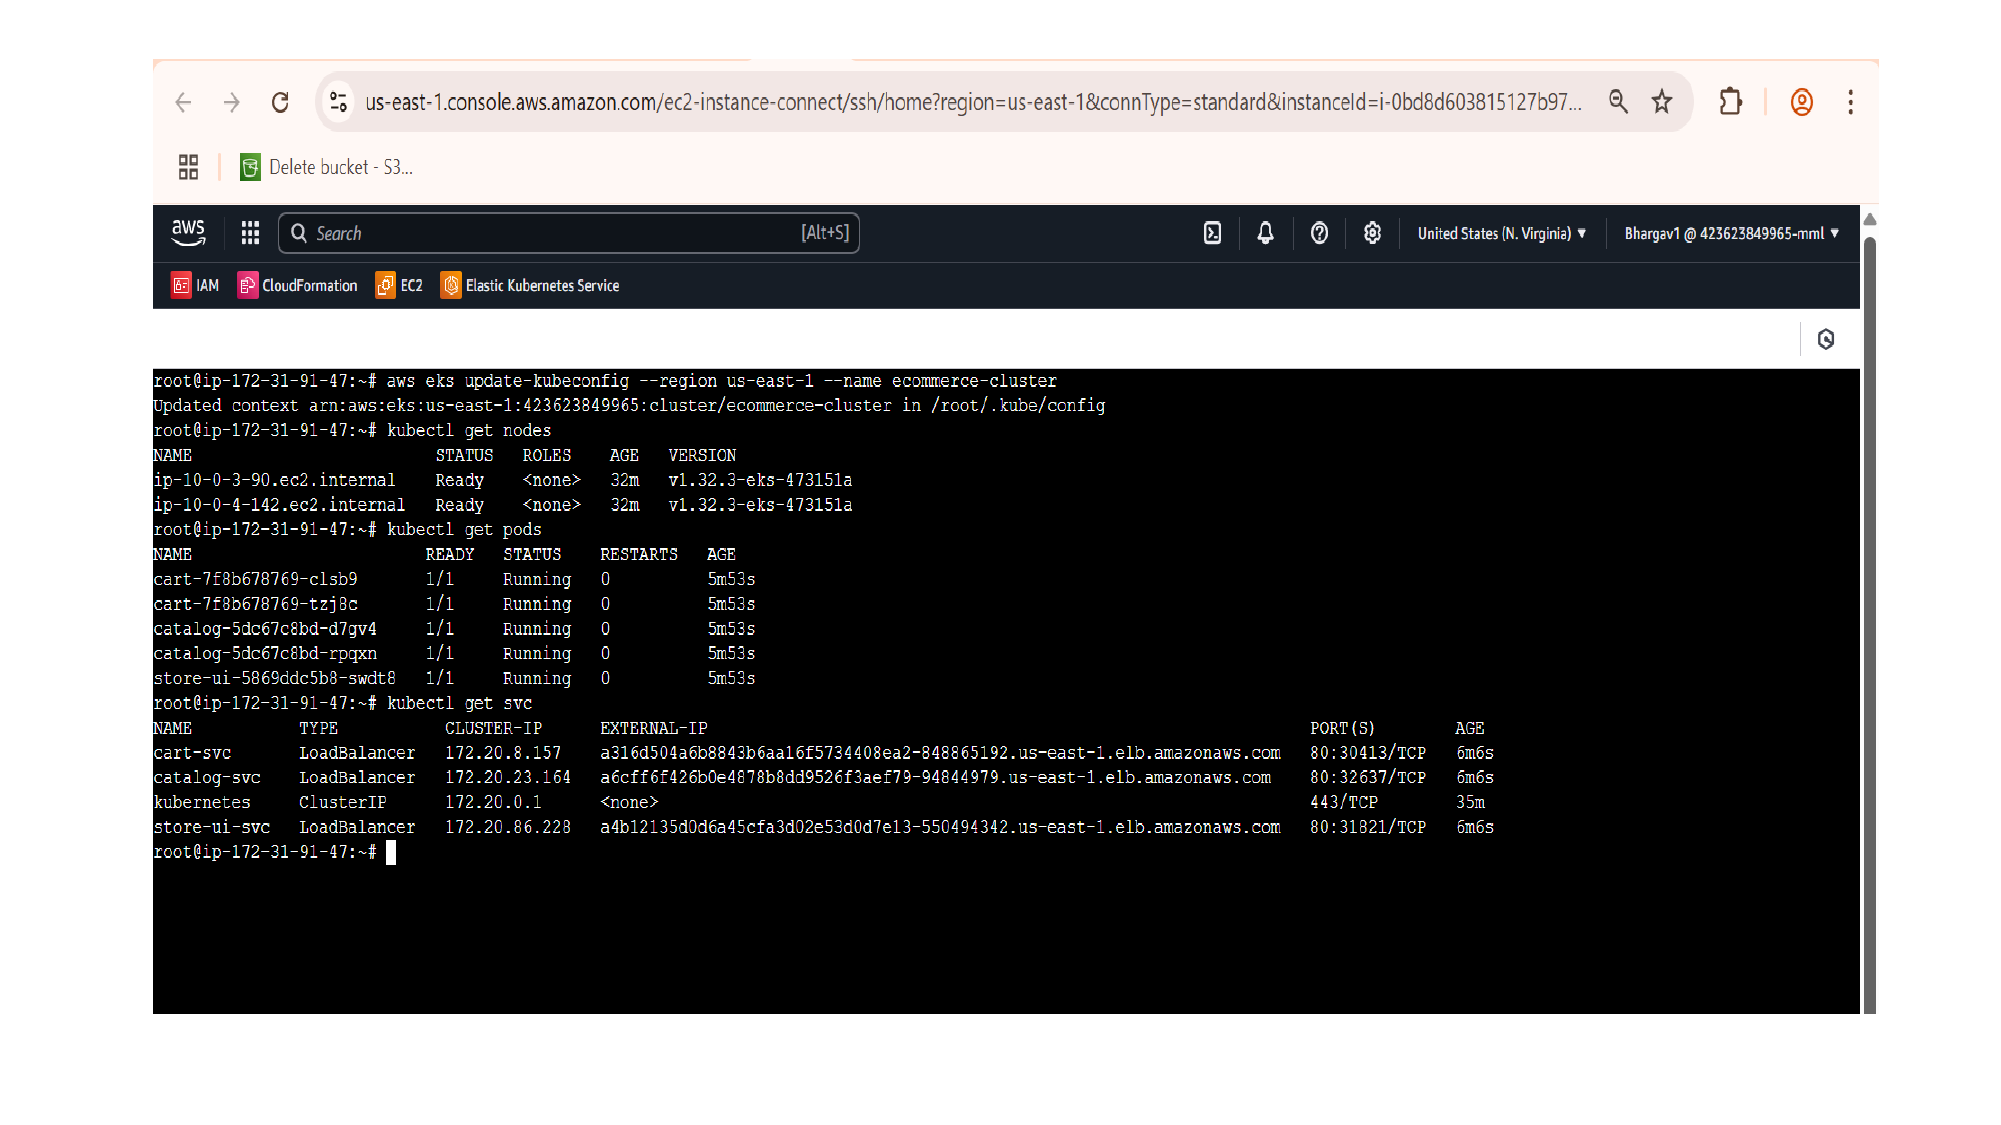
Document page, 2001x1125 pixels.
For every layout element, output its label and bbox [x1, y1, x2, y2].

list [152, 59, 1879, 1014]
